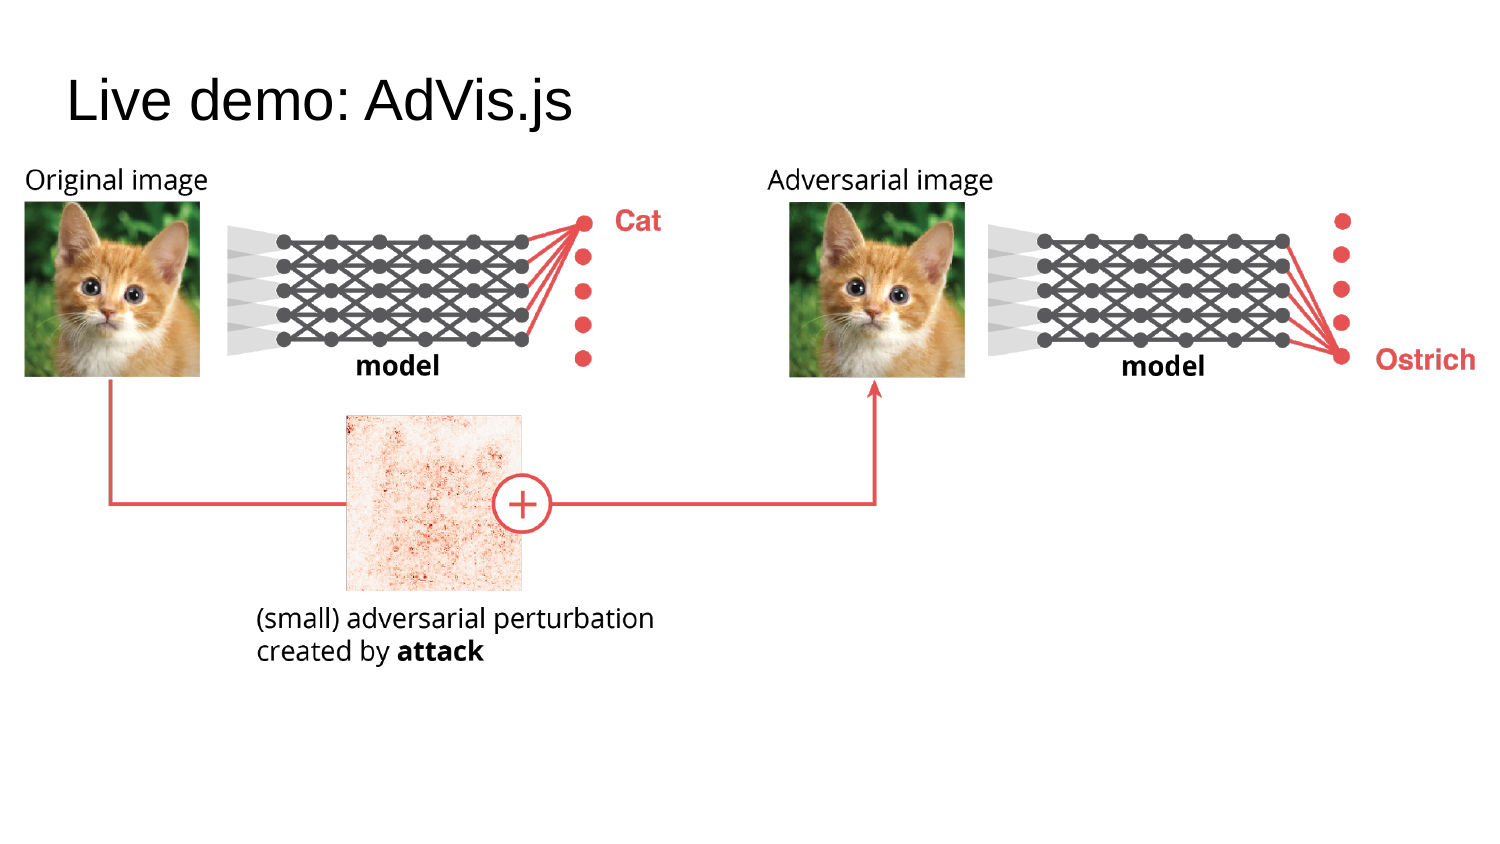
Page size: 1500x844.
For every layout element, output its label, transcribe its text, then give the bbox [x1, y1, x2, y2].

picture [24, 165, 1476, 681]
title Live demo: AdVis.js [51, 46, 1449, 141]
